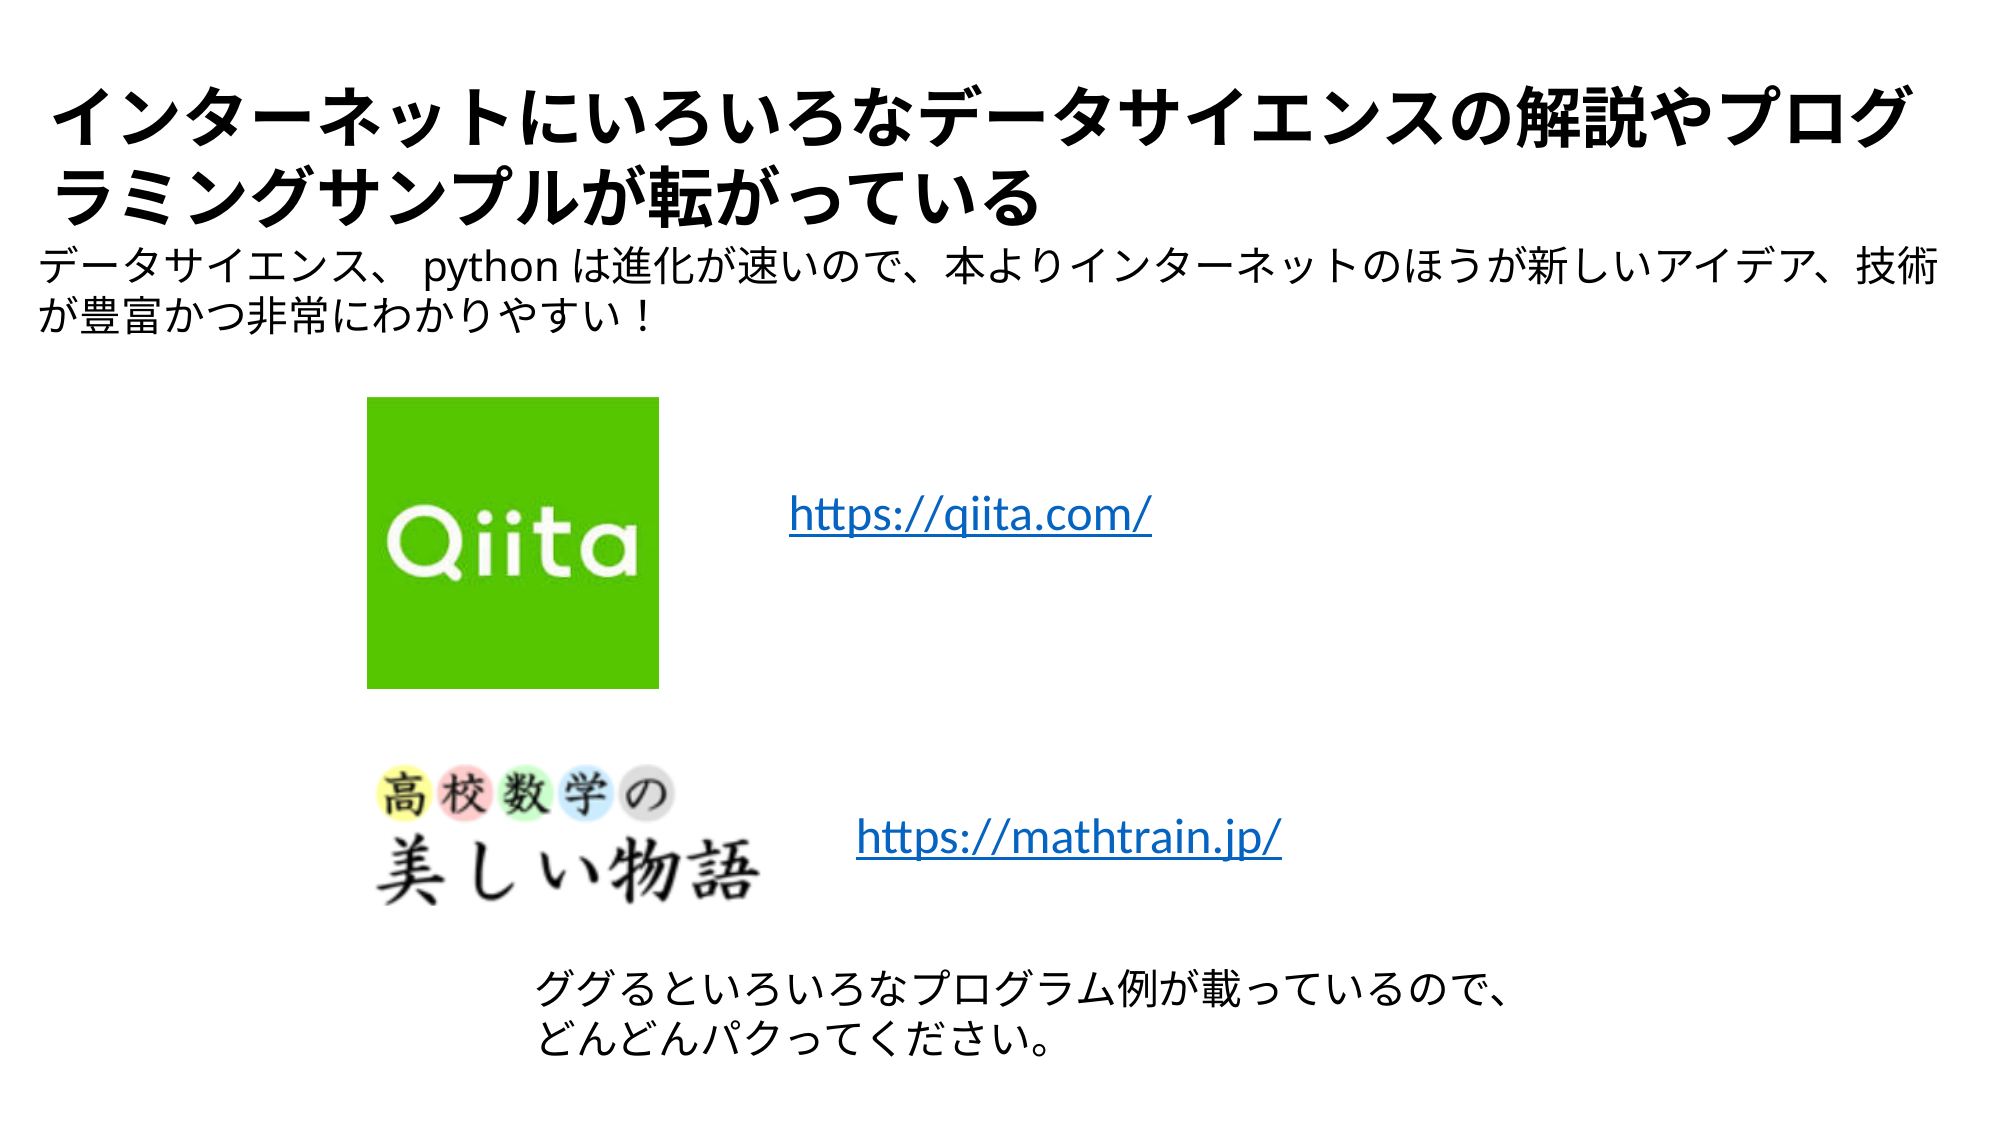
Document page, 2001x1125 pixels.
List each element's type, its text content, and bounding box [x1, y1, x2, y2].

picture [342, 752, 795, 917]
picture [367, 397, 659, 689]
text_box インターネットにいろいろなデータサイエンスの解説やプログラミングサンプルが転がっている [34, 68, 1961, 232]
text_box https://qiita.com/ [773, 472, 1167, 608]
text_box データサイエンス、pythonは進化が速いので、本よりインターネットのほうが新しいアイデア、技術が豊富かつ非常にわかりやすい！ [23, 232, 1986, 348]
text_box https://mathtrain.jp/ [841, 796, 1297, 871]
text_box ググるといろいろなプログラム例が載っているので、 どんどんパクってください。 [519, 955, 1546, 1071]
